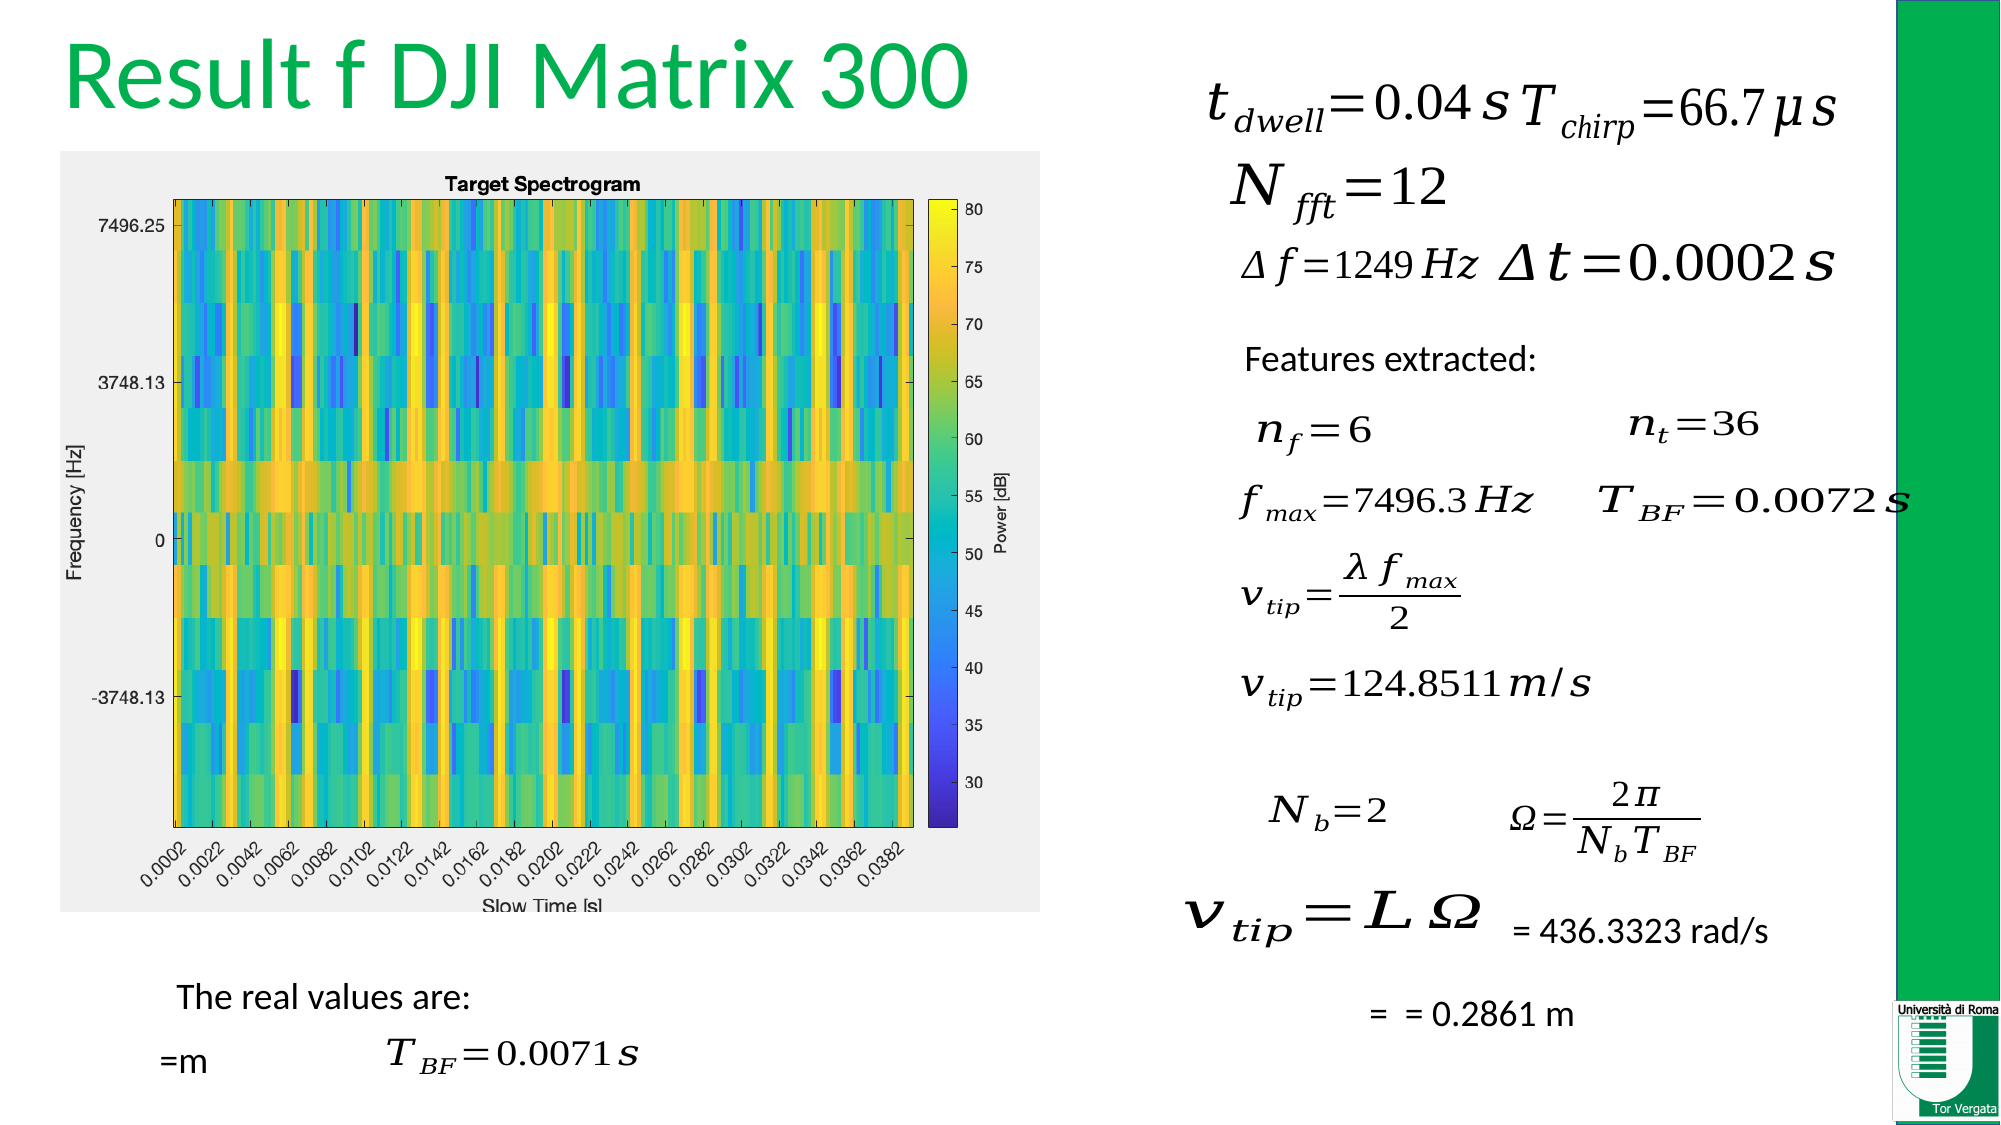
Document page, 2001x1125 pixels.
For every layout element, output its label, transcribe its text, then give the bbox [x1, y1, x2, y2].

text_box Features extracted: [1229, 326, 1553, 387]
picture [59, 151, 1040, 912]
picture [1882, 993, 2000, 1125]
text_box [1896, 0, 2000, 993]
text_box The real values are: [161, 964, 487, 1024]
